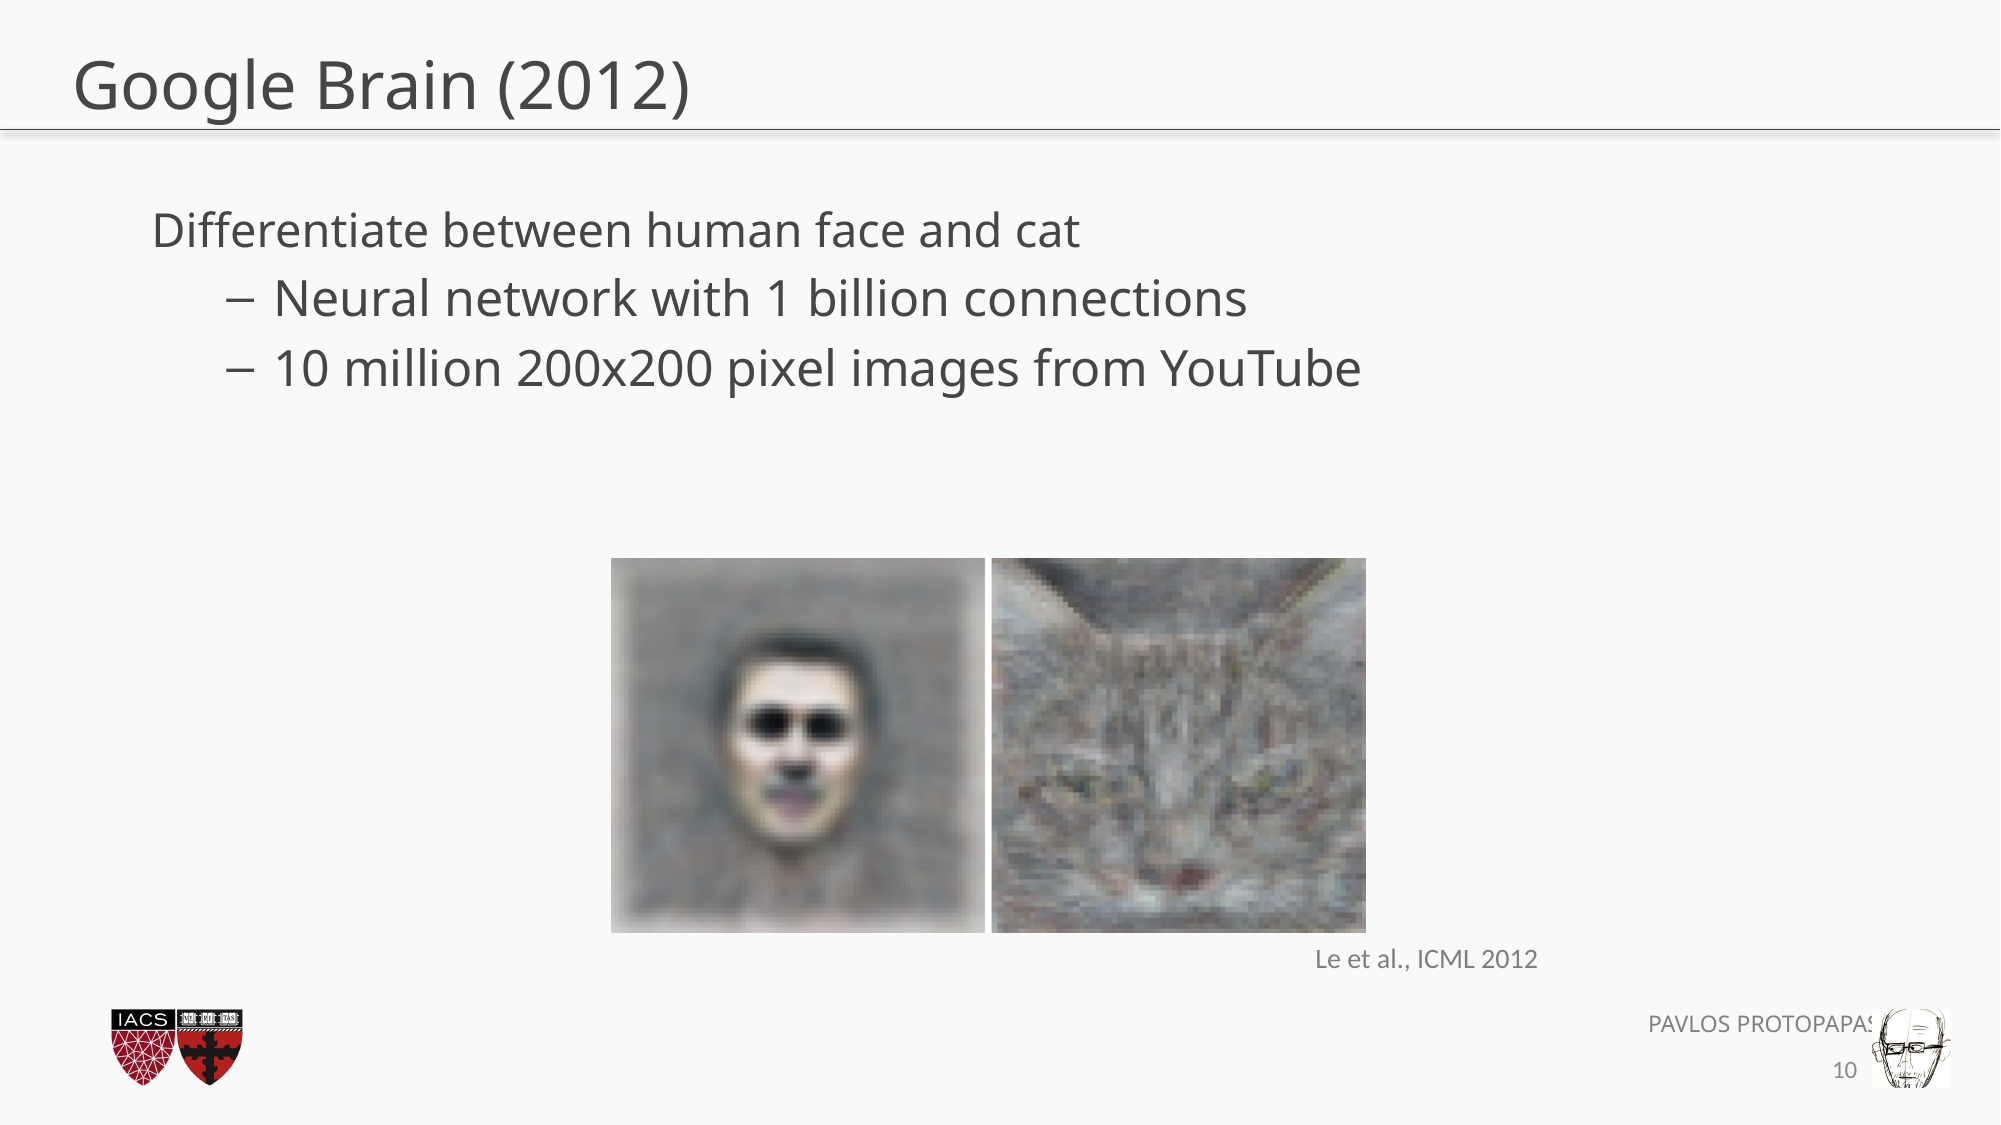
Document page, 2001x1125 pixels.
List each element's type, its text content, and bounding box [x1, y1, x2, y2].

title Google Brain (2012) [57, 35, 1943, 162]
list Differentiate between human face and cat Neural network with 1 billion connections 10 million 200x200 pixel images from YouTube [136, 193, 1831, 540]
picture [1872, 1009, 1951, 1088]
text_box Le et al., ICML 2012 [1300, 932, 1554, 982]
slide_number 10 [1405, 1038, 1873, 1099]
picture [109, 1009, 243, 1086]
picture [610, 558, 1366, 933]
